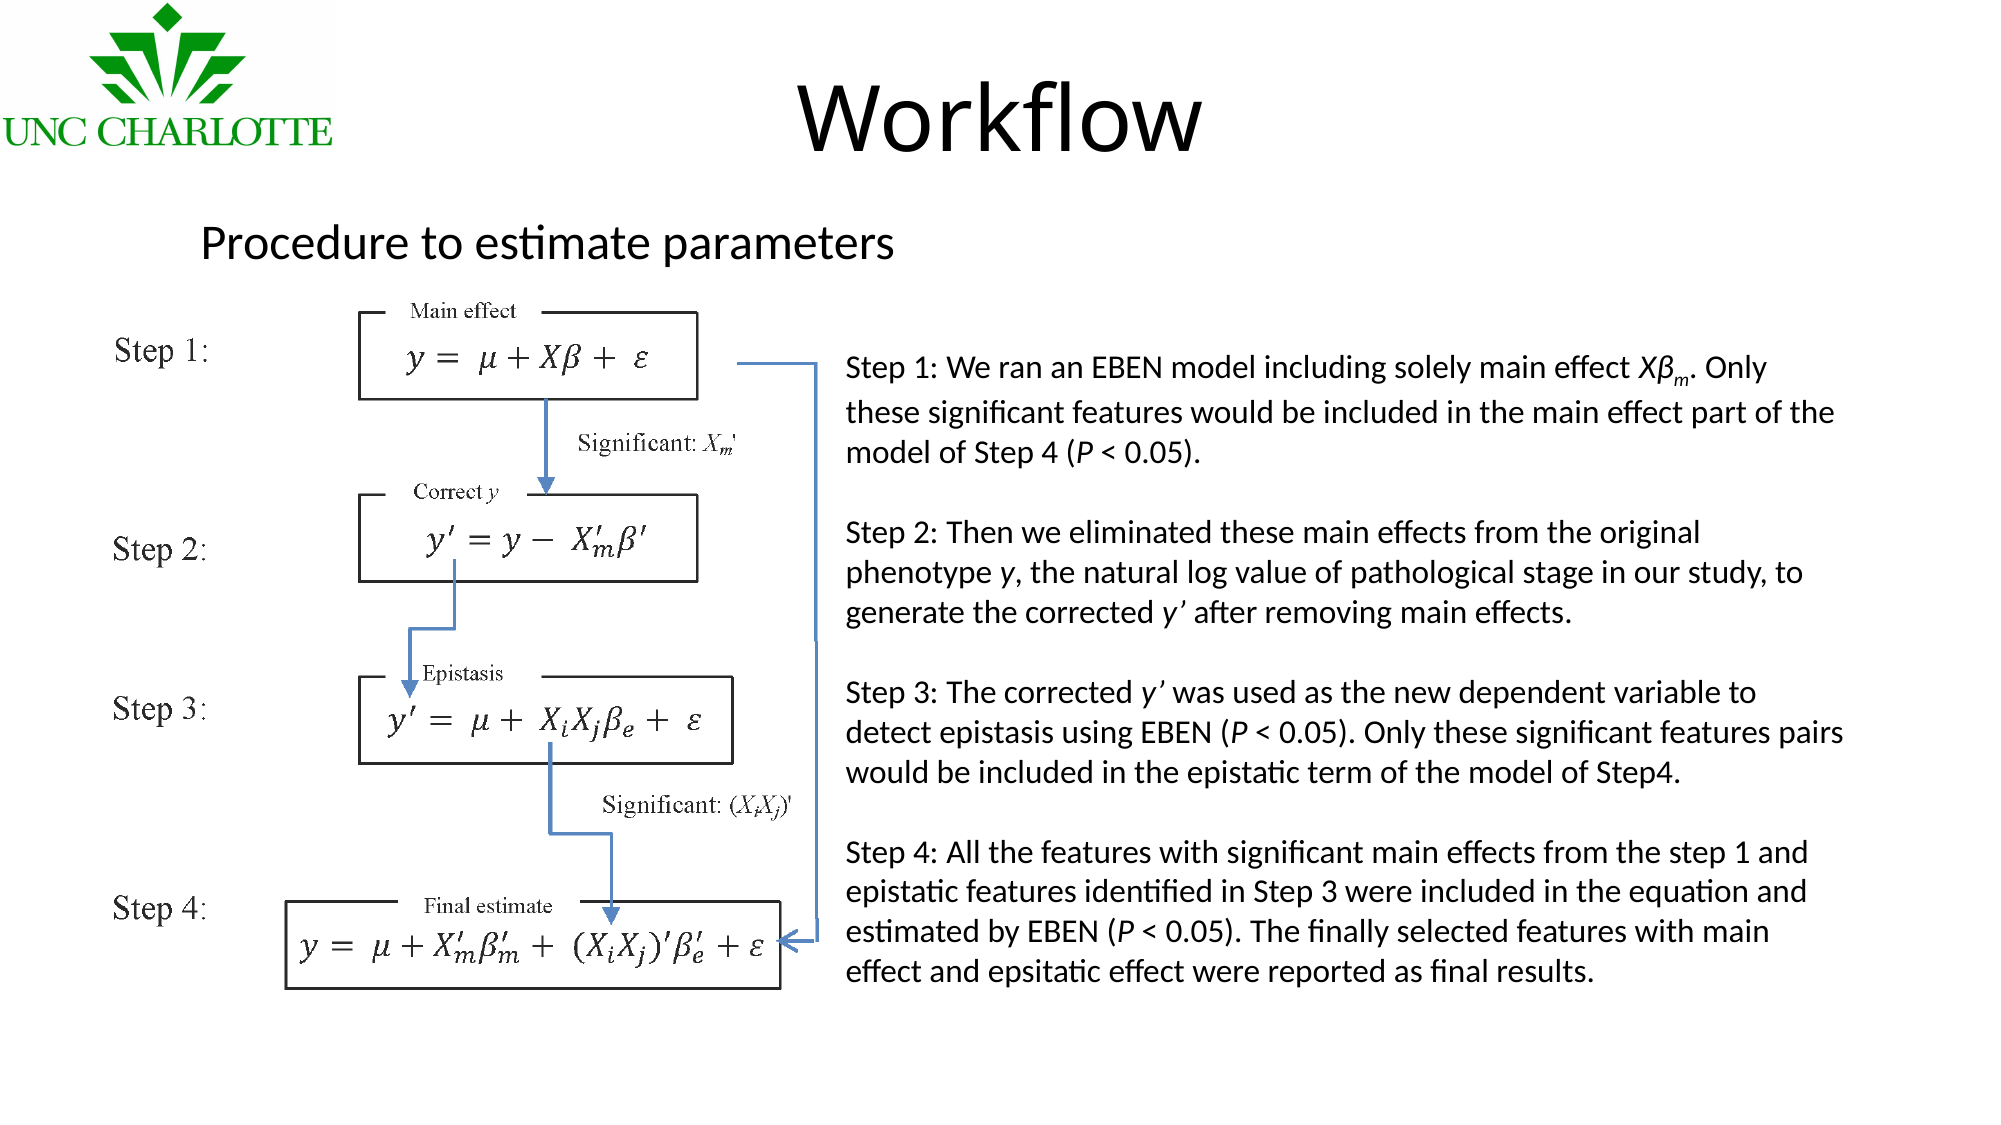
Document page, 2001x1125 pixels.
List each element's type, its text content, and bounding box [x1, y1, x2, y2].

text_box Step 1: We ran an EBEN model including solely main effect Xβm. Only these significant features would be included in the main effect part of the model of Step 4 (P < 0.05). Step 2: Then we eliminated these main effects from the original phenotype y, the natural log value of pathological stage in our study, to generate the corrected y’ after removing main effects. Step 3: The corrected y’ was used as the new dependent variable to detect epistasis using EBEN (P < 0.05). Only these significant features pairs would be included in the epistatic term of the model of Step4. Step 4: All the features with significant main effects from the step 1 and epistatic features identified in Step 3 were included in the equation and estimated by EBEN (P < 0.05). The finally selected features with main effect and epsitatic effect were reported as final results. [830, 337, 1863, 997]
text_box Procedure to estimate parameters [185, 201, 910, 277]
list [105, 281, 831, 996]
title Workflow [137, 12, 1863, 231]
picture [0, 0, 338, 151]
